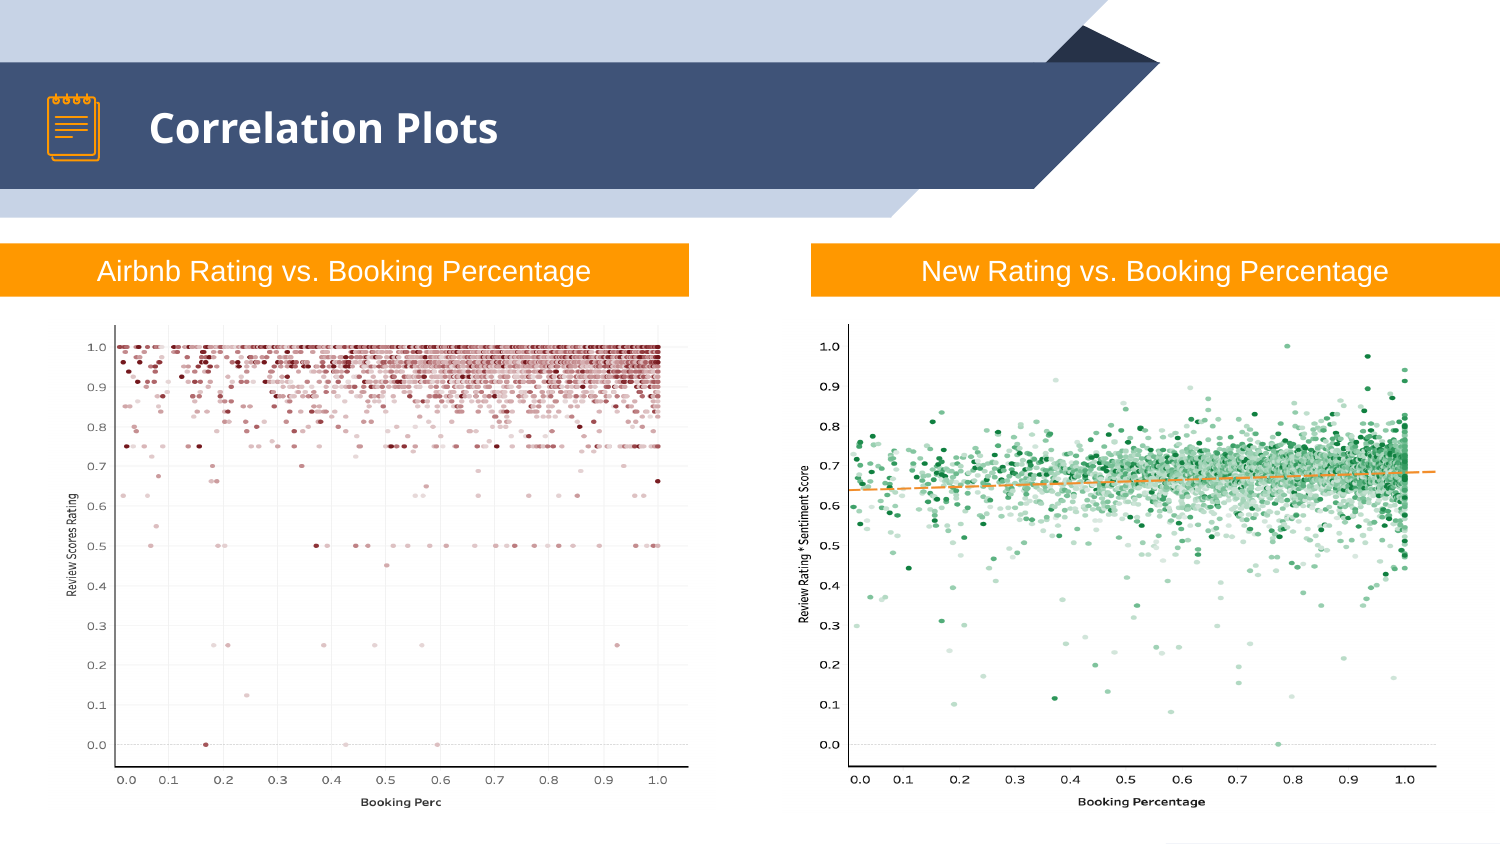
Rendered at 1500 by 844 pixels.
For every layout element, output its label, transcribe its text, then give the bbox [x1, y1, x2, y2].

picture [781, 317, 1495, 813]
text_box New Rating vs. Booking Percentage [809, 241, 1500, 299]
picture [48, 317, 716, 810]
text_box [47, 93, 100, 161]
text_box Airbnb Rating vs. Booking Percentage [0, 241, 691, 299]
title Correlation Plots [133, 64, 1035, 190]
text_box [0, 225, 1500, 844]
